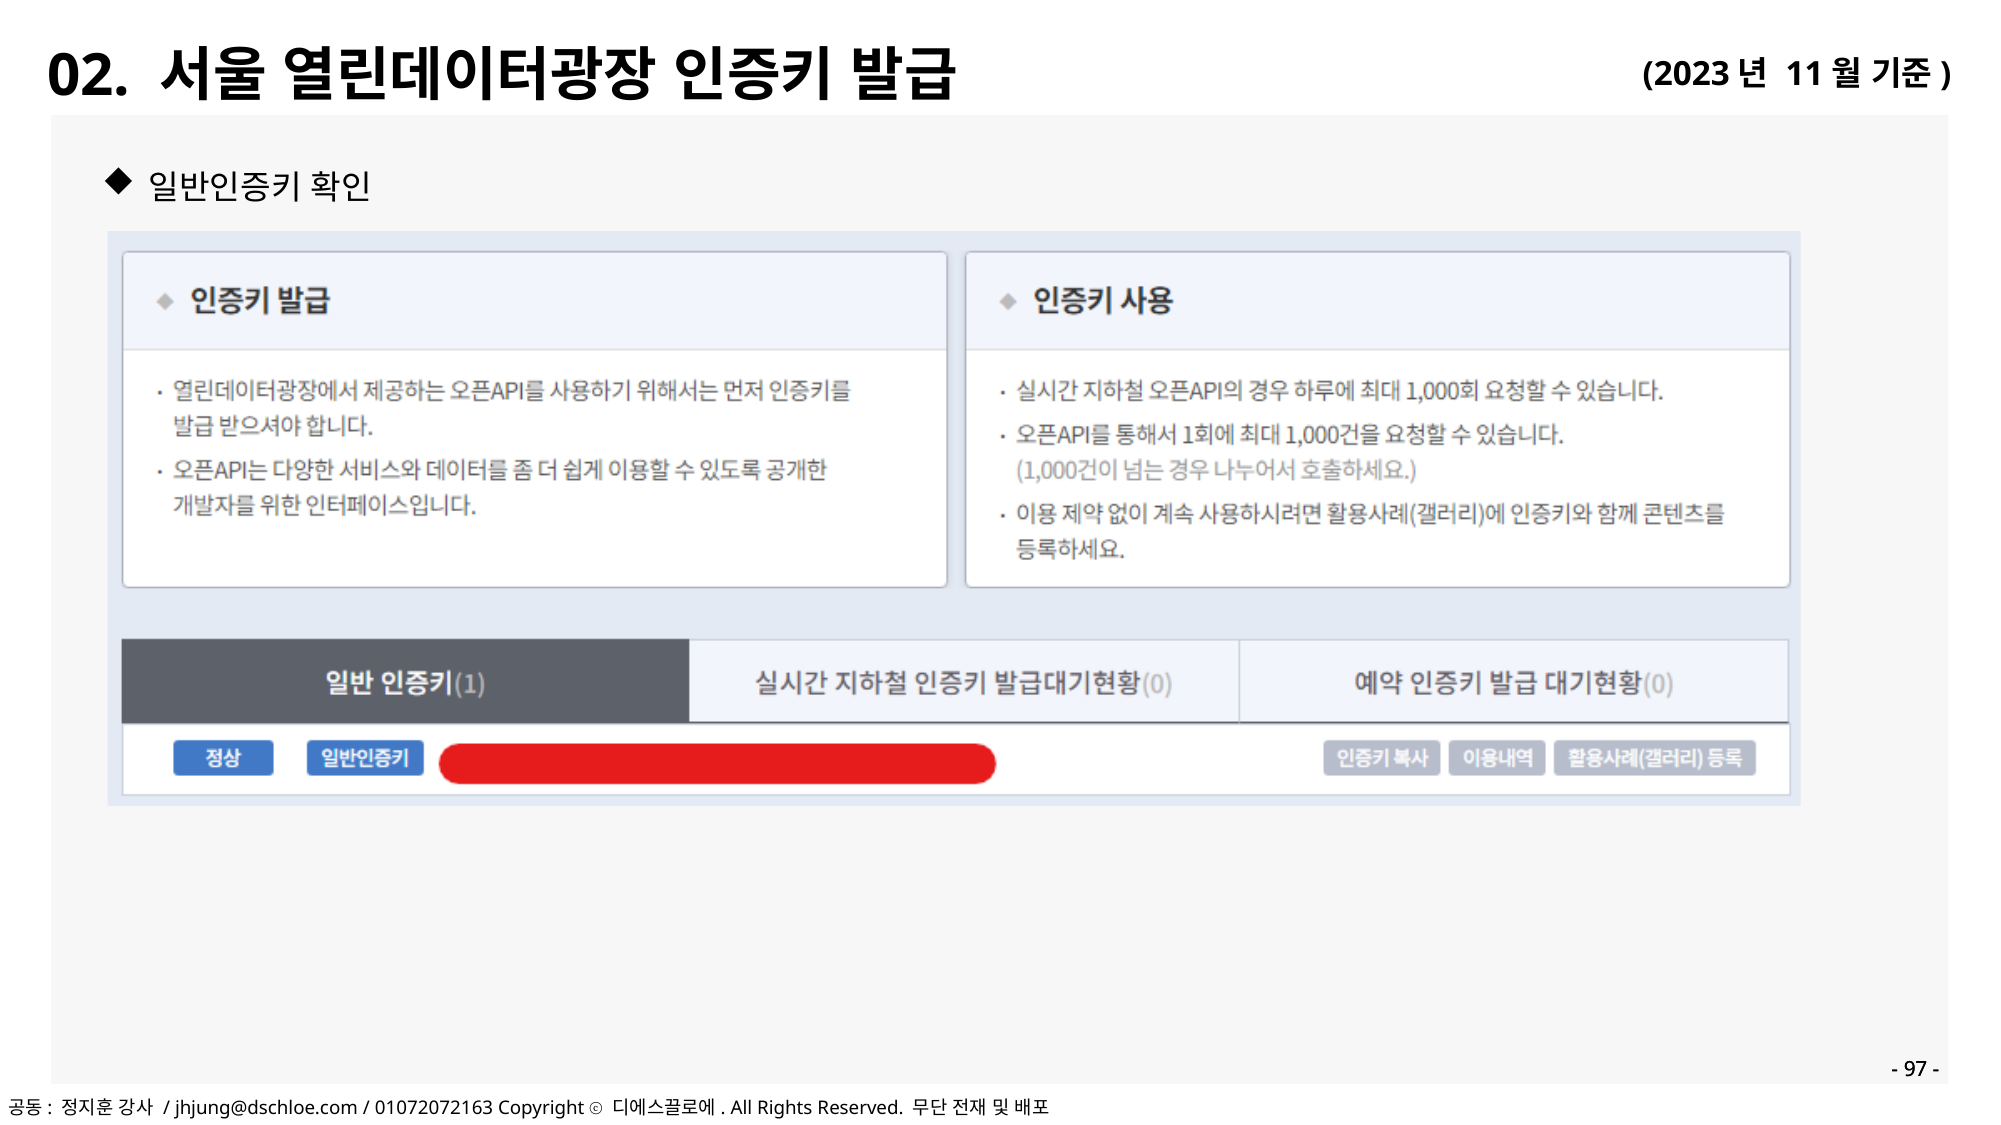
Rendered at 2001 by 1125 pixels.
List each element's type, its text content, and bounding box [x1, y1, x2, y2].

text_box 02. 서울 열린데이터광장 인증키 발급 [32, 30, 972, 115]
text_box 일반인증키 확인 [87, 138, 387, 214]
picture [107, 231, 1801, 806]
slide_number - 97 - [1504, 1039, 1955, 1100]
